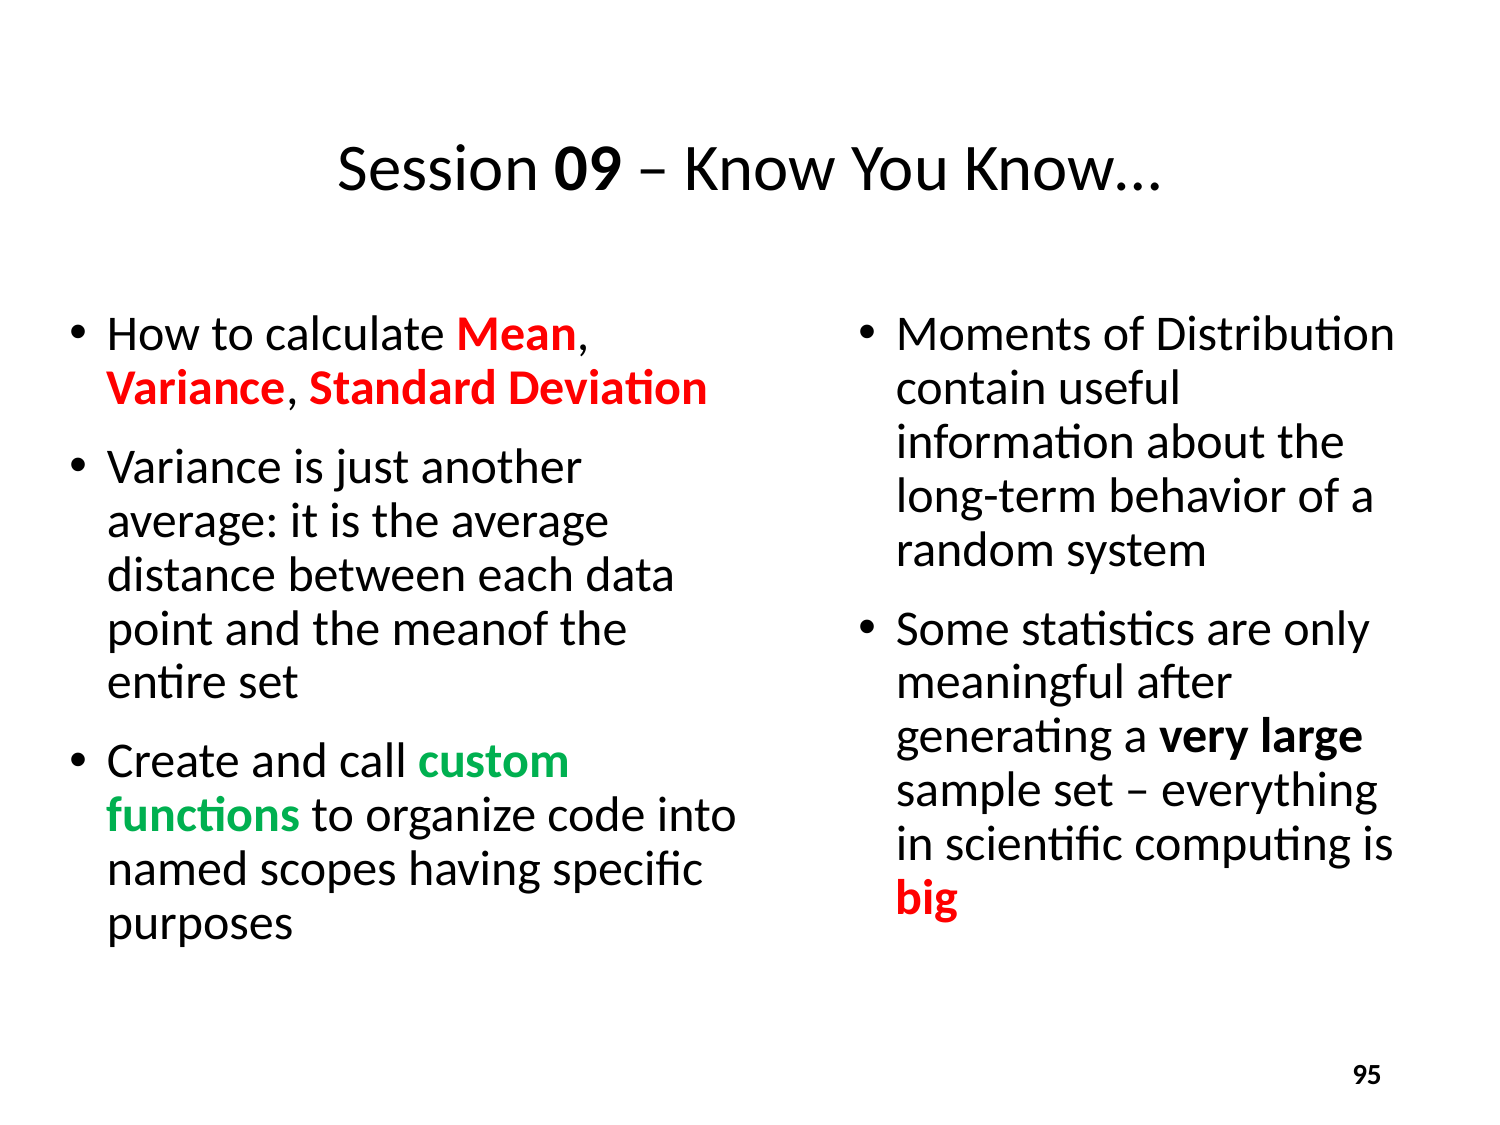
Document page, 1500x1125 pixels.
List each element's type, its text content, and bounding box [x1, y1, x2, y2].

title Session 09 – Know You Know… [103, 59, 1397, 278]
slide_number 95 [1059, 1042, 1397, 1103]
text_box Moments of Distribution contain useful information about the long-term behavior of a random system Some statistics are only meaningful after generating a very large sample set – everything in scientific computing is big [843, 299, 1423, 1014]
